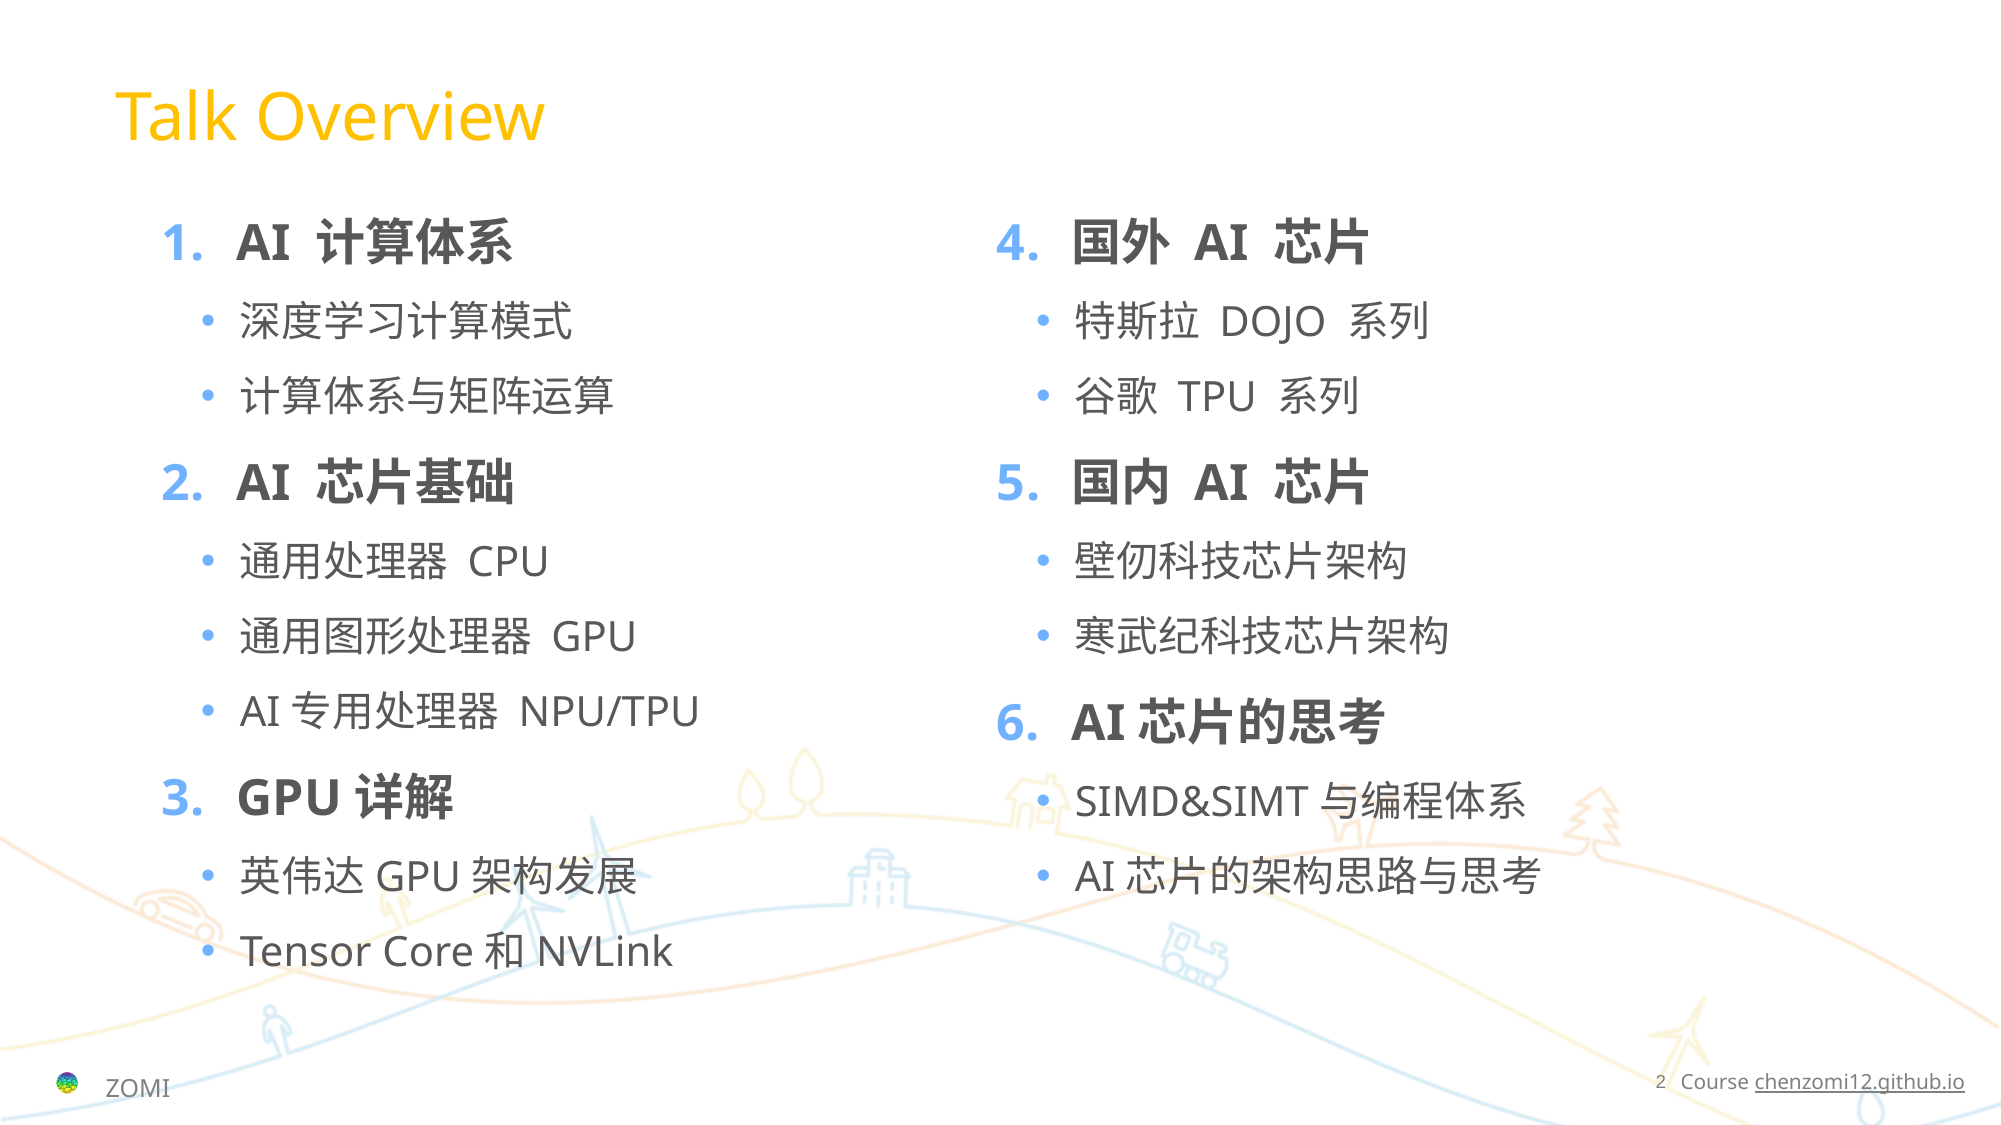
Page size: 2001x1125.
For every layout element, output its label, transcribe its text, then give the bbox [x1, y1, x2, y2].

text_box AI 计算体系 深度学习计算模式 计算体系与矩阵运算 AI 芯片基础 通用处理器 CPU 通用图形处理器 GPU AI专用处理器 NPU/TPU GPU详解 英伟达GPU架构发展 Tensor Core和NVLink 国外 AI 芯片 特斯拉 DOJO 系列 谷歌 TPU 系列 国内 AI 芯片 壁仞科技芯片架构 寒武纪科技芯片架构 AI芯片的思考 SIMD&SIMT与编程体系 AI芯片的架构思路与思考 [146, 172, 1847, 1031]
picture [57, 1073, 77, 1093]
text_box Talk Overview [101, 66, 1900, 163]
